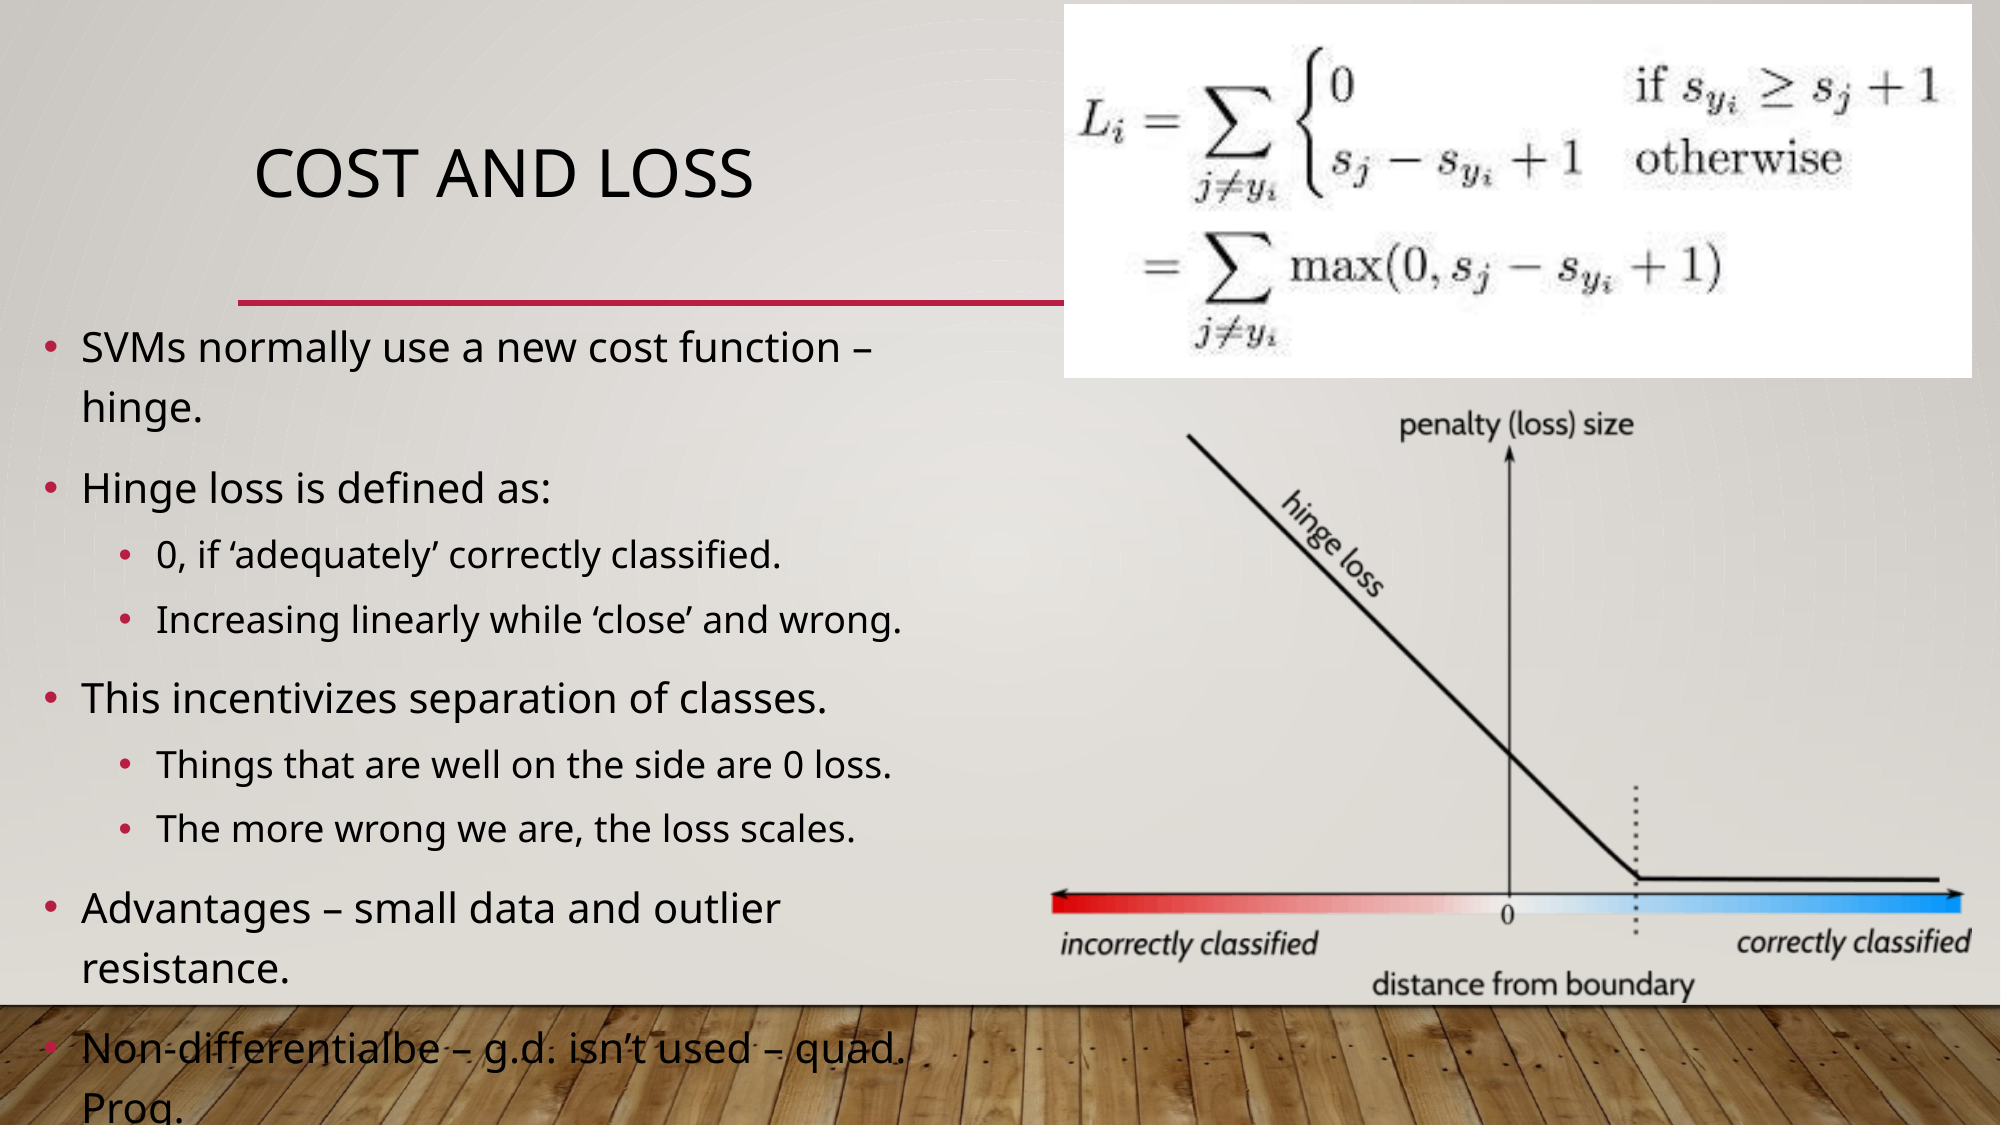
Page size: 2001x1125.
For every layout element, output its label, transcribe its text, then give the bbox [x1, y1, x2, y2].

list SVMs normally use a new cost function – hinge. Hinge loss is defined as: 0, if ‘adequately’ correctly classified. Increasing linearly while ‘close’ and wrong. This incentivizes separation of classes. Things that are well on the side are 0 loss. The more wrong we are, the loss scales. Advantages – small data and outlier resistance. Non-differentialbe – g.d. isn’t used – quad. Prog. [28, 303, 1000, 993]
picture [1049, 3, 1972, 1003]
picture [0, 1005, 2000, 1125]
title Cost and Loss [238, 131, 1064, 305]
